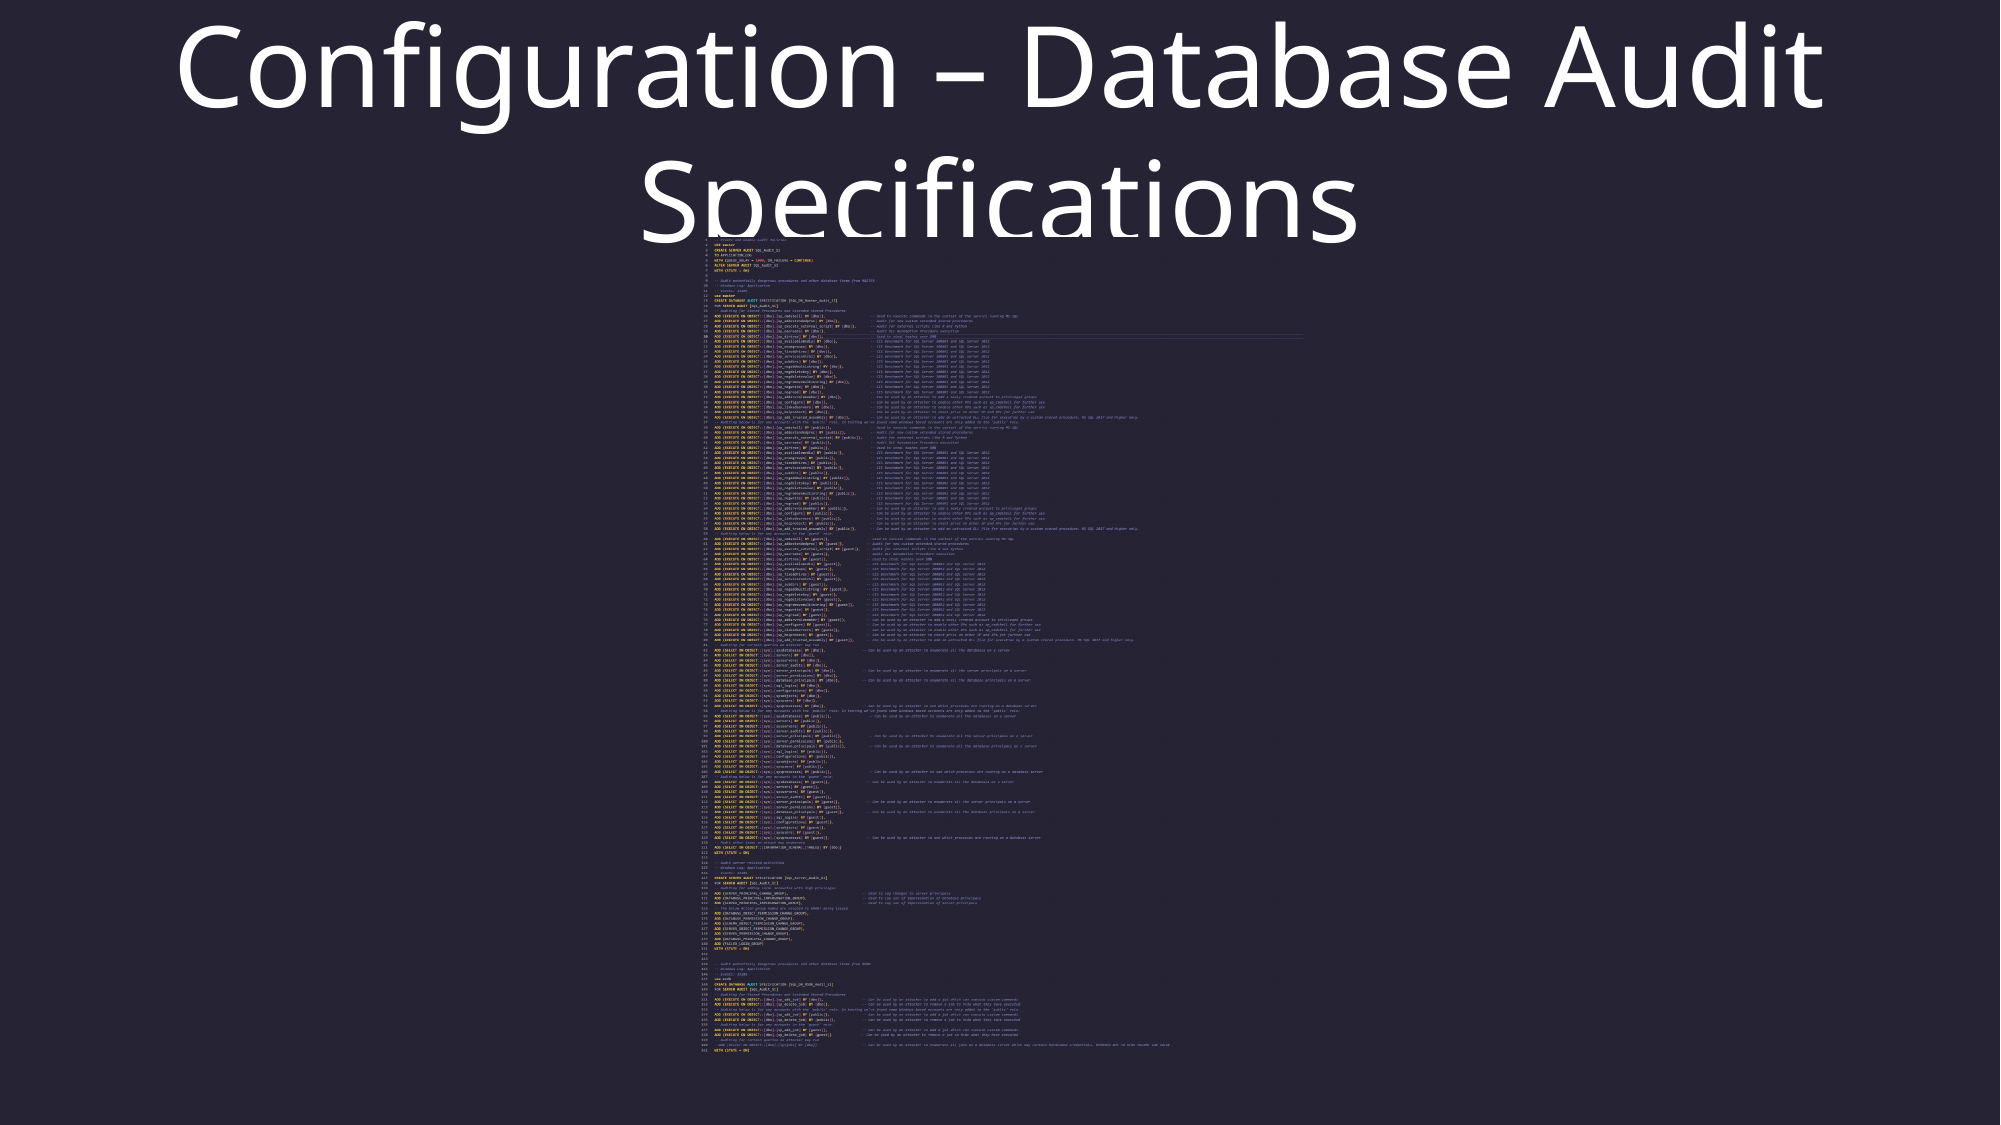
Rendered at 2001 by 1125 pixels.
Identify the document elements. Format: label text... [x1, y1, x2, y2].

picture [697, 237, 1303, 1060]
text_box Configuration – Database Audit Specifications [0, 29, 2000, 232]
